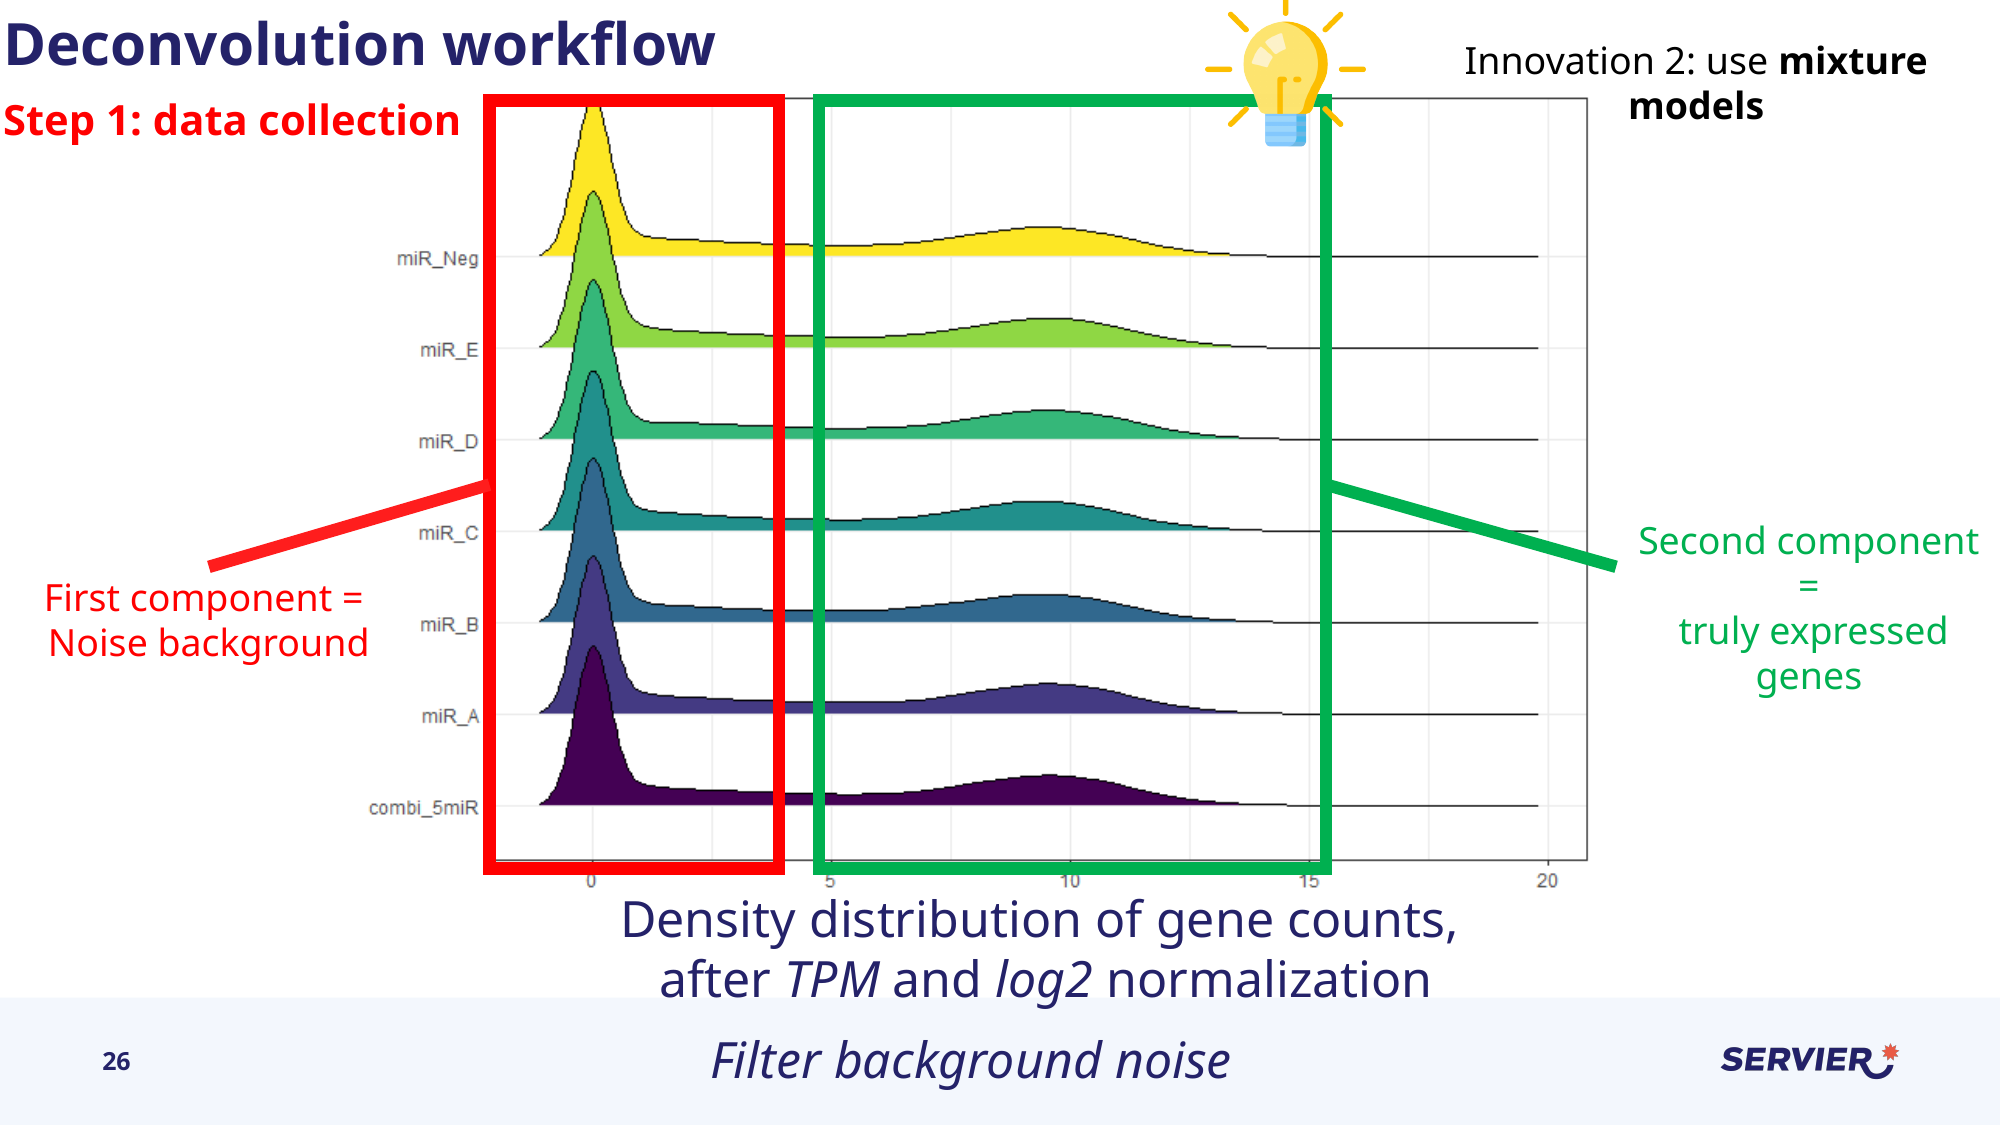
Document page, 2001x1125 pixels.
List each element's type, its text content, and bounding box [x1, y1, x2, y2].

picture [1698, 1025, 1916, 1093]
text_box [208, 100, 780, 869]
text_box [819, 100, 1617, 869]
text_box Density distribution of gene counts, after TPM and log2 normalization [479, 880, 1601, 1015]
text_box Deconvolution workflow Step 1: data collection [3, 10, 1038, 138]
picture [358, 0, 1599, 891]
text_box Second component = truly expressed genes [1617, 509, 2000, 705]
text_box Filter background noise [338, 1021, 1604, 1125]
text_box Innovation 2: use mixture models [1380, 29, 2000, 135]
text_box First component = Noise background [0, 566, 208, 672]
slide_number 26 [102, 1032, 170, 1092]
